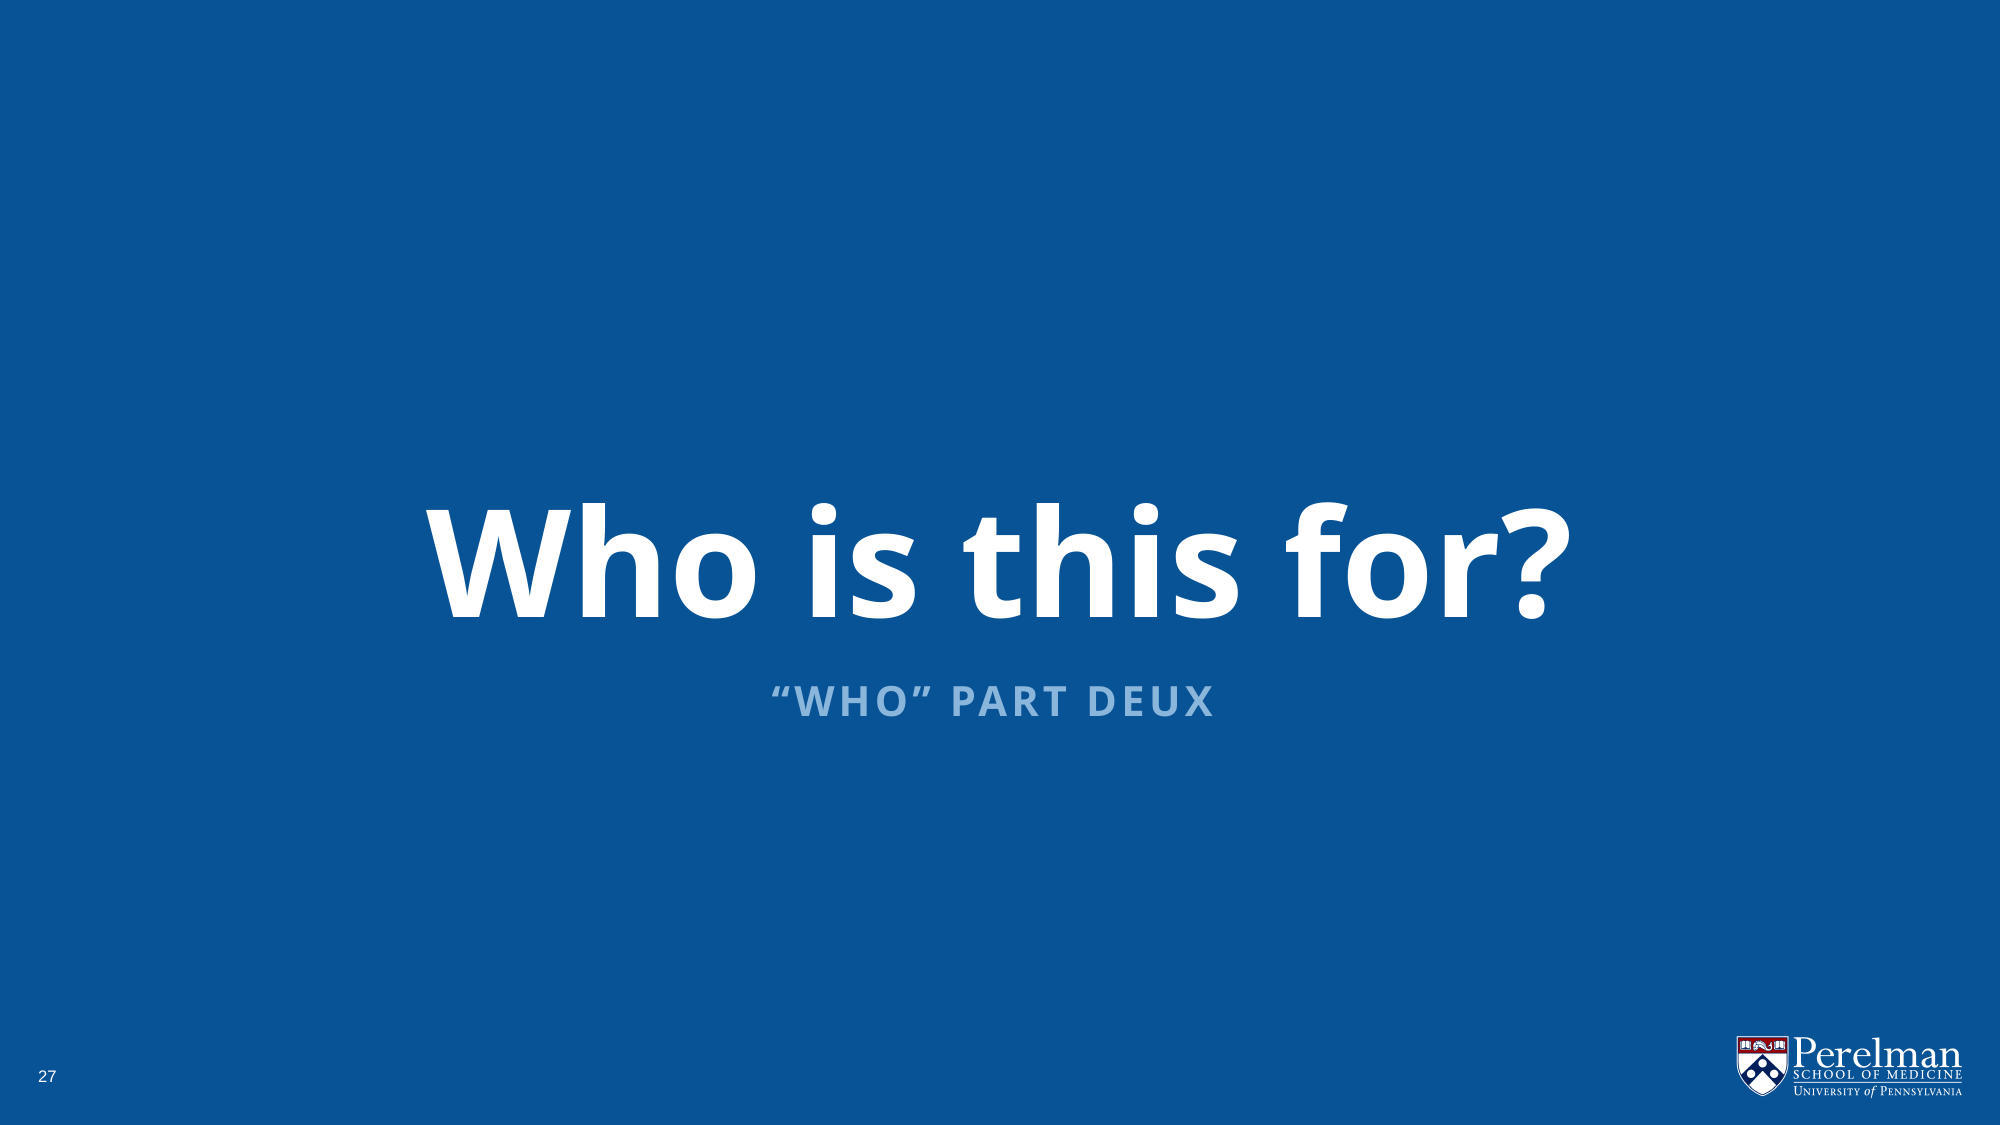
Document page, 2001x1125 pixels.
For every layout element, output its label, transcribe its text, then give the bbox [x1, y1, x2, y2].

list “Who” part deux [118, 649, 1882, 725]
title Who is this for? [118, 468, 1882, 649]
picture [1454, 1007, 2001, 1125]
slide_number 27 [38, 1056, 81, 1087]
